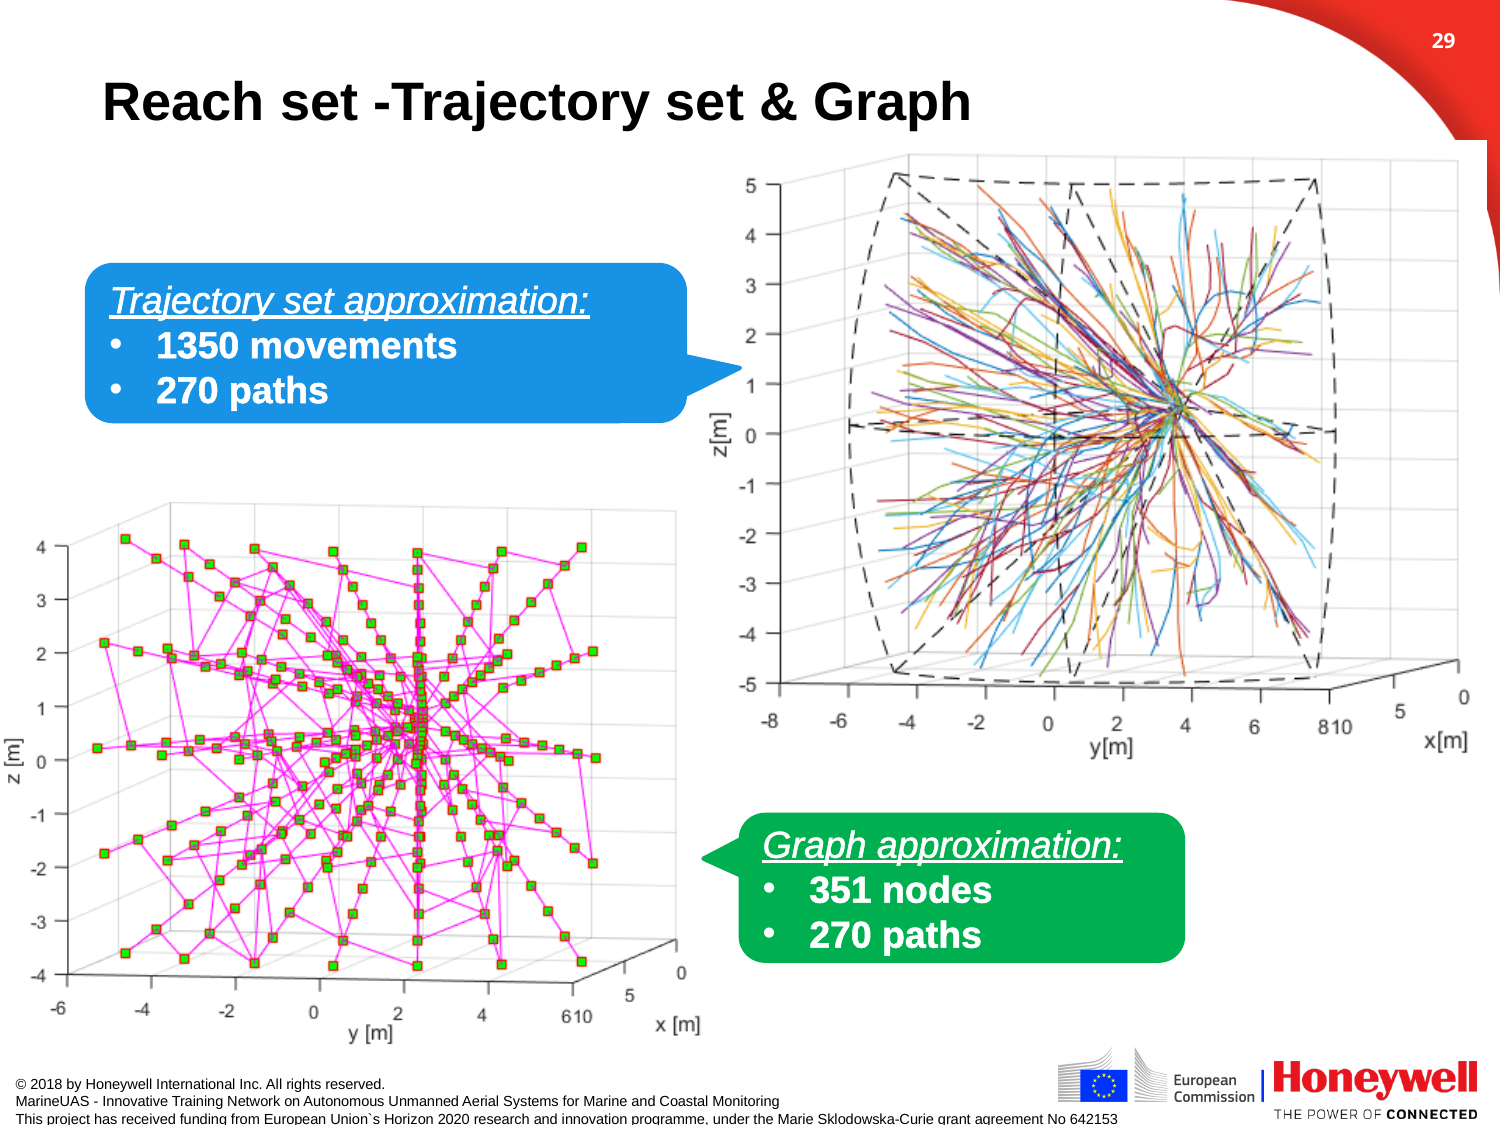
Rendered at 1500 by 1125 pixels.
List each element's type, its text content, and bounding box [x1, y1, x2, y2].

text_box Graph approximation: 351 nodes 270 paths [713, 812, 1186, 963]
slide_number 28 [1416, 0, 1500, 83]
picture [0, 0, 1500, 1062]
text_box Trajectory set approximation: 1350 movements 270 paths [84, 262, 703, 424]
title Reach set -Trajectory set & Graph [86, 58, 1347, 141]
picture [1058, 1047, 1264, 1102]
picture [1274, 1061, 1477, 1119]
